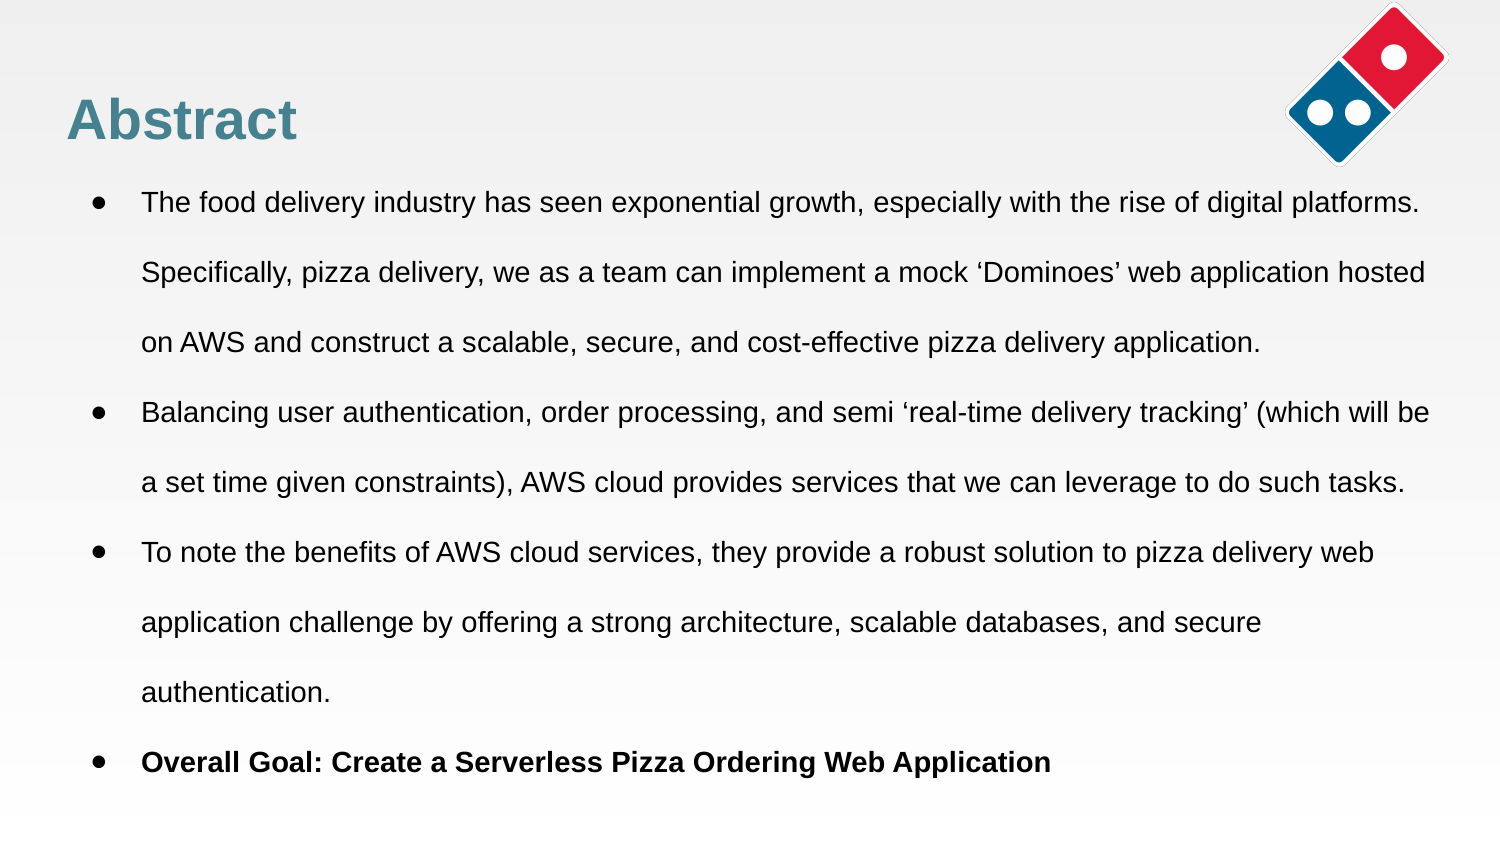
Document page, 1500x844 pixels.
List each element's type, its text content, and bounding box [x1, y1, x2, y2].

list The food delivery industry has seen exponential growth, especially with the rise of digital platforms. Specifically, pizza delivery, we as a team can implement a mock ‘Dominoes’ web application hosted on AWS and construct a scalable, secure, and cost-effective pizza delivery application. Balancing user authentication, order processing, and semi ‘real-time delivery tracking’ (which will be a set time given constraints), AWS cloud provides services that we can leverage to do such tasks. To note the benefits of AWS cloud services, they provide a robust solution to pizza delivery web application challenge by offering a strong architecture, scalable databases, and secure authentication. Overall Goal: Create a Serverless Pizza Ordering Web Application [51, 133, 1449, 695]
title Abstract [51, 72, 1279, 133]
picture [1284, 2, 1450, 168]
